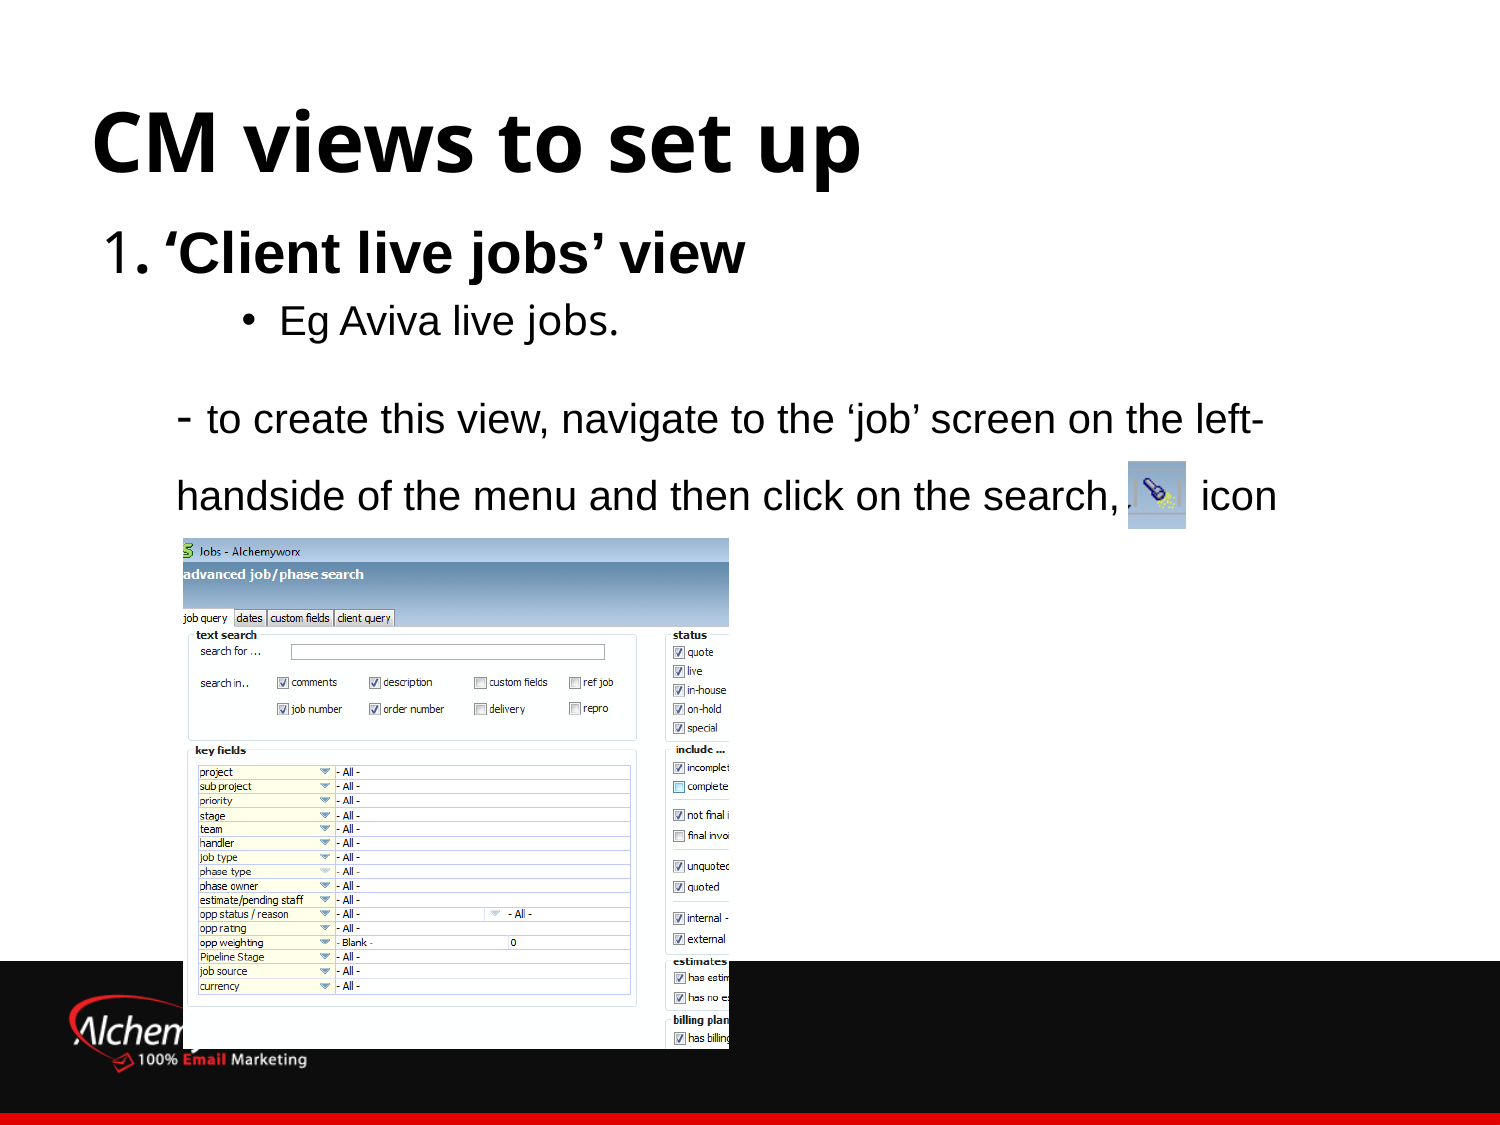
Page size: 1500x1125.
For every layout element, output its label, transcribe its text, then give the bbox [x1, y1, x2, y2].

title CM views to set up [74, 44, 1426, 233]
picture [1127, 461, 1187, 530]
picture [41, 538, 729, 1094]
list 1. ‘Client live jobs’ view Eg Aviva live jobs. - to create this view, navigate to the ‘job’ screen on the left-handside of the menu and then click on the search, icon [76, 207, 1424, 882]
